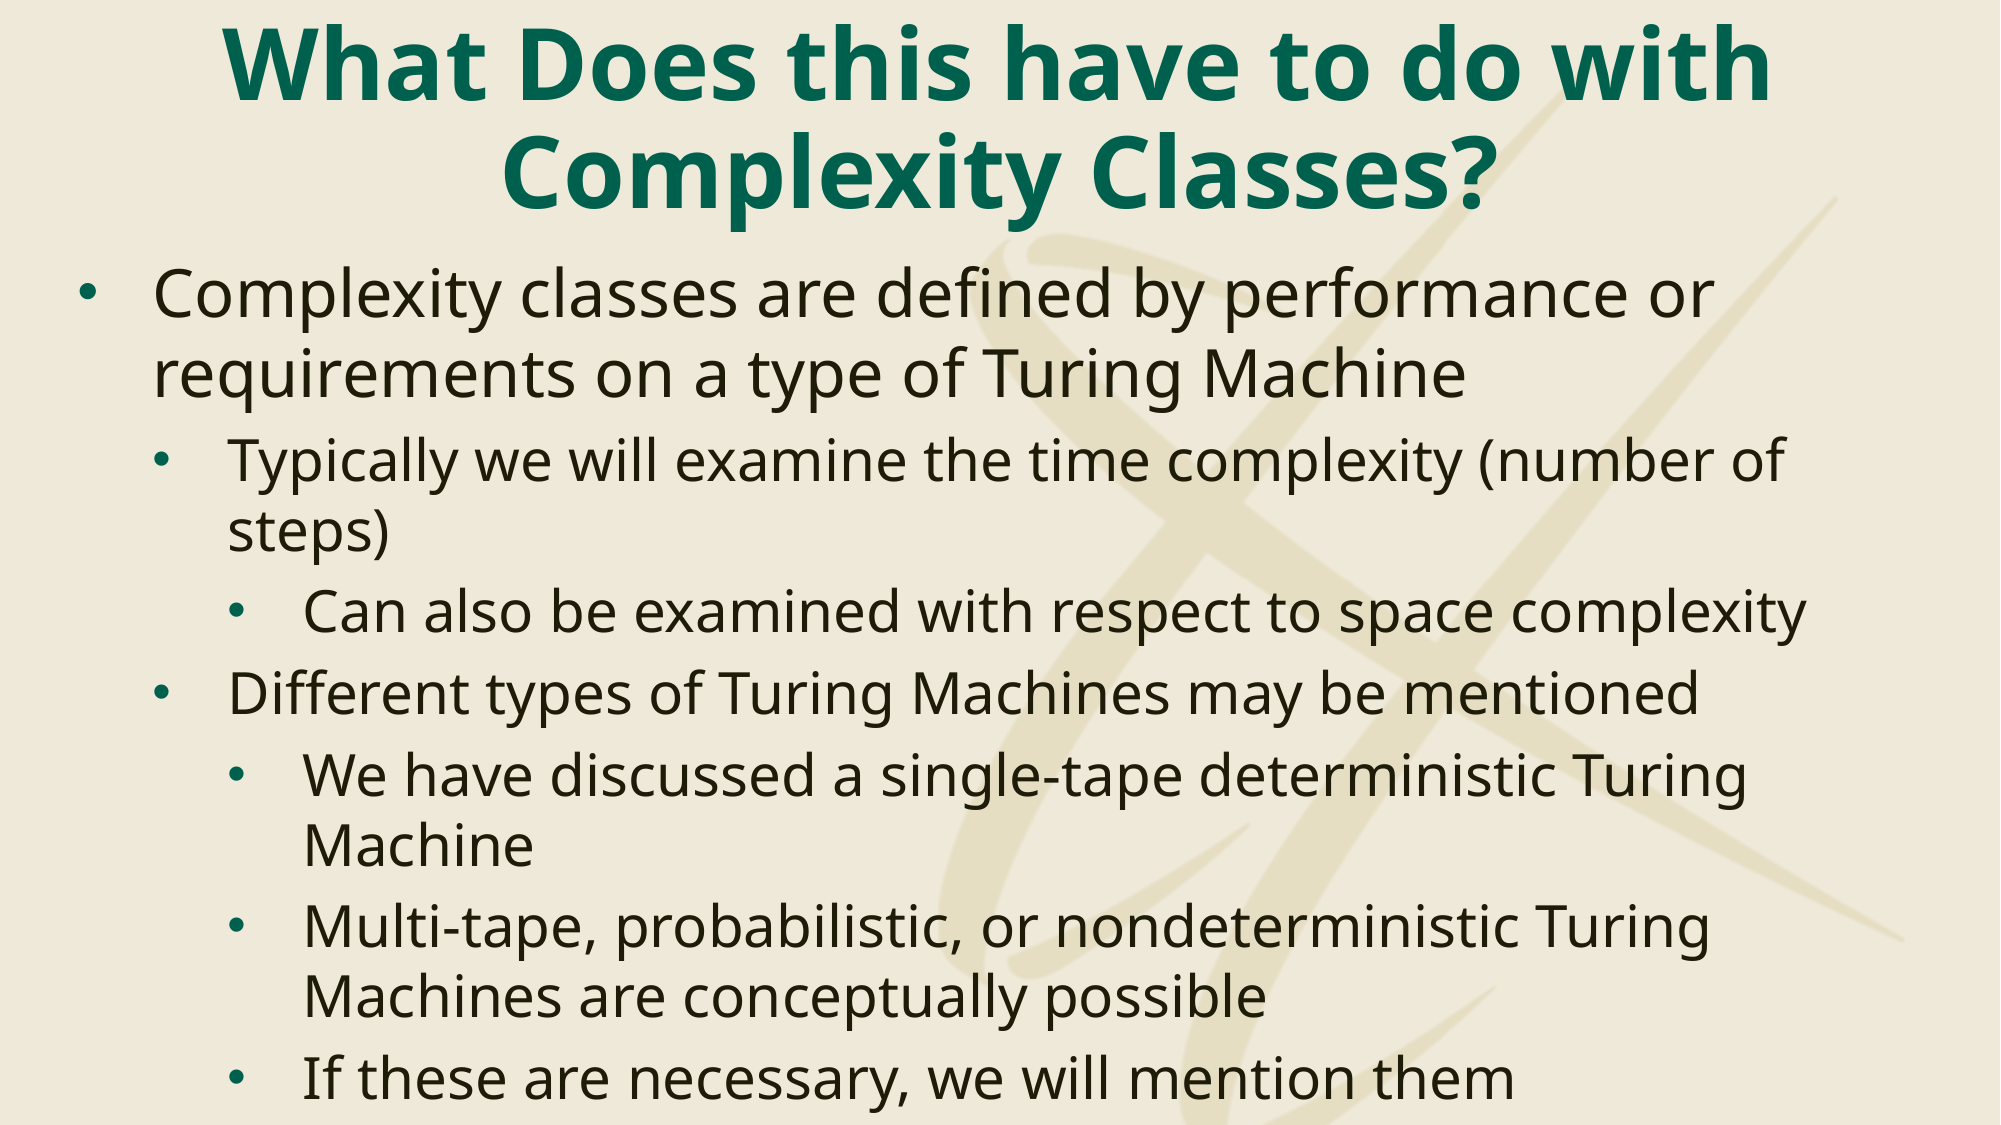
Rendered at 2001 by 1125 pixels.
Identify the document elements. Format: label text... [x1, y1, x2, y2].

text_box Complexity classes are defined by performance or requirements on a type of Turing Machine Typically we will examine the time complexity (number of steps) Can also be examined with respect to space complexity Different types of Turing Machines may be mentioned We have discussed a single-tape deterministic Turing Machine Multi-tape, probabilistic, or nondeterministic Turing Machines are conceptually possible If these are necessary, we will mention them Sometimes, there’s a more intuitive definition for a class [62, 243, 938, 1125]
title What Does this have to do with Complexity Classes? [51, 0, 938, 244]
picture [938, 0, 1949, 1125]
